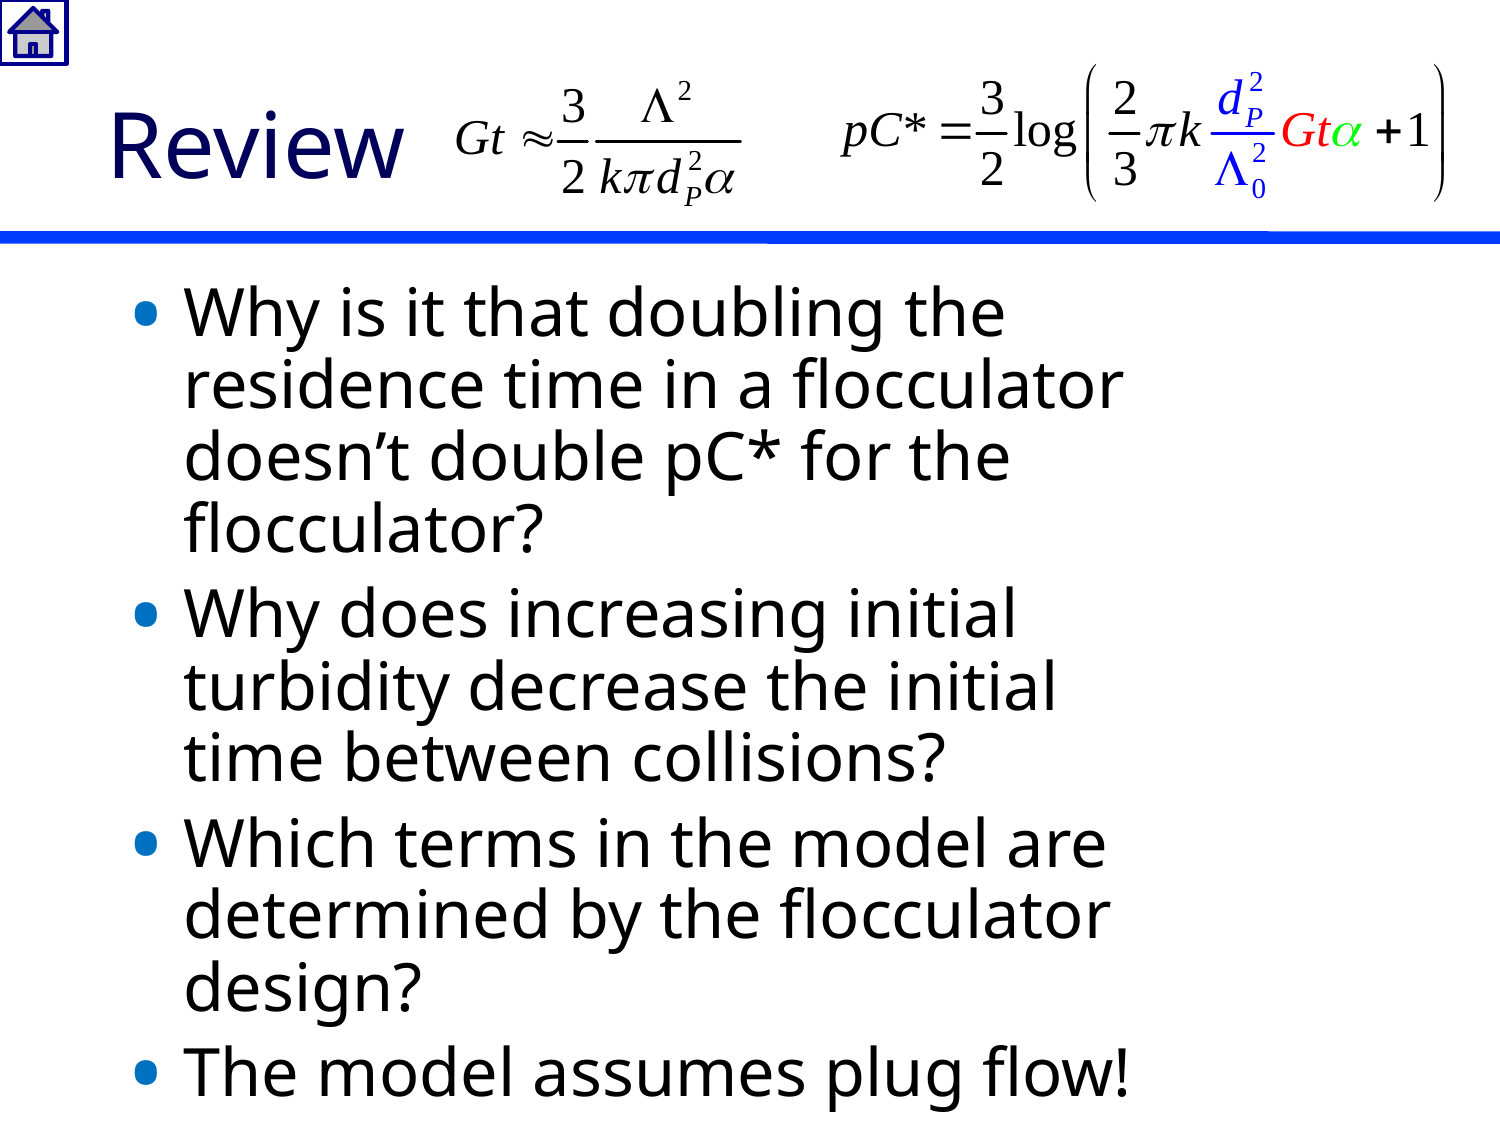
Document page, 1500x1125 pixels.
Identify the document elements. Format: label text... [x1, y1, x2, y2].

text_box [833, 58, 1455, 209]
title Review [44, 48, 467, 237]
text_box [451, 72, 746, 211]
list Why is it that doubling the residence time in a flocculator doesn’t double pC* for the flocculator? Why does increasing initial turbidity decrease the initial time between collisions? Which terms in the model are determined by the flocculator design? The model assumes plug flow! [112, 271, 1226, 948]
